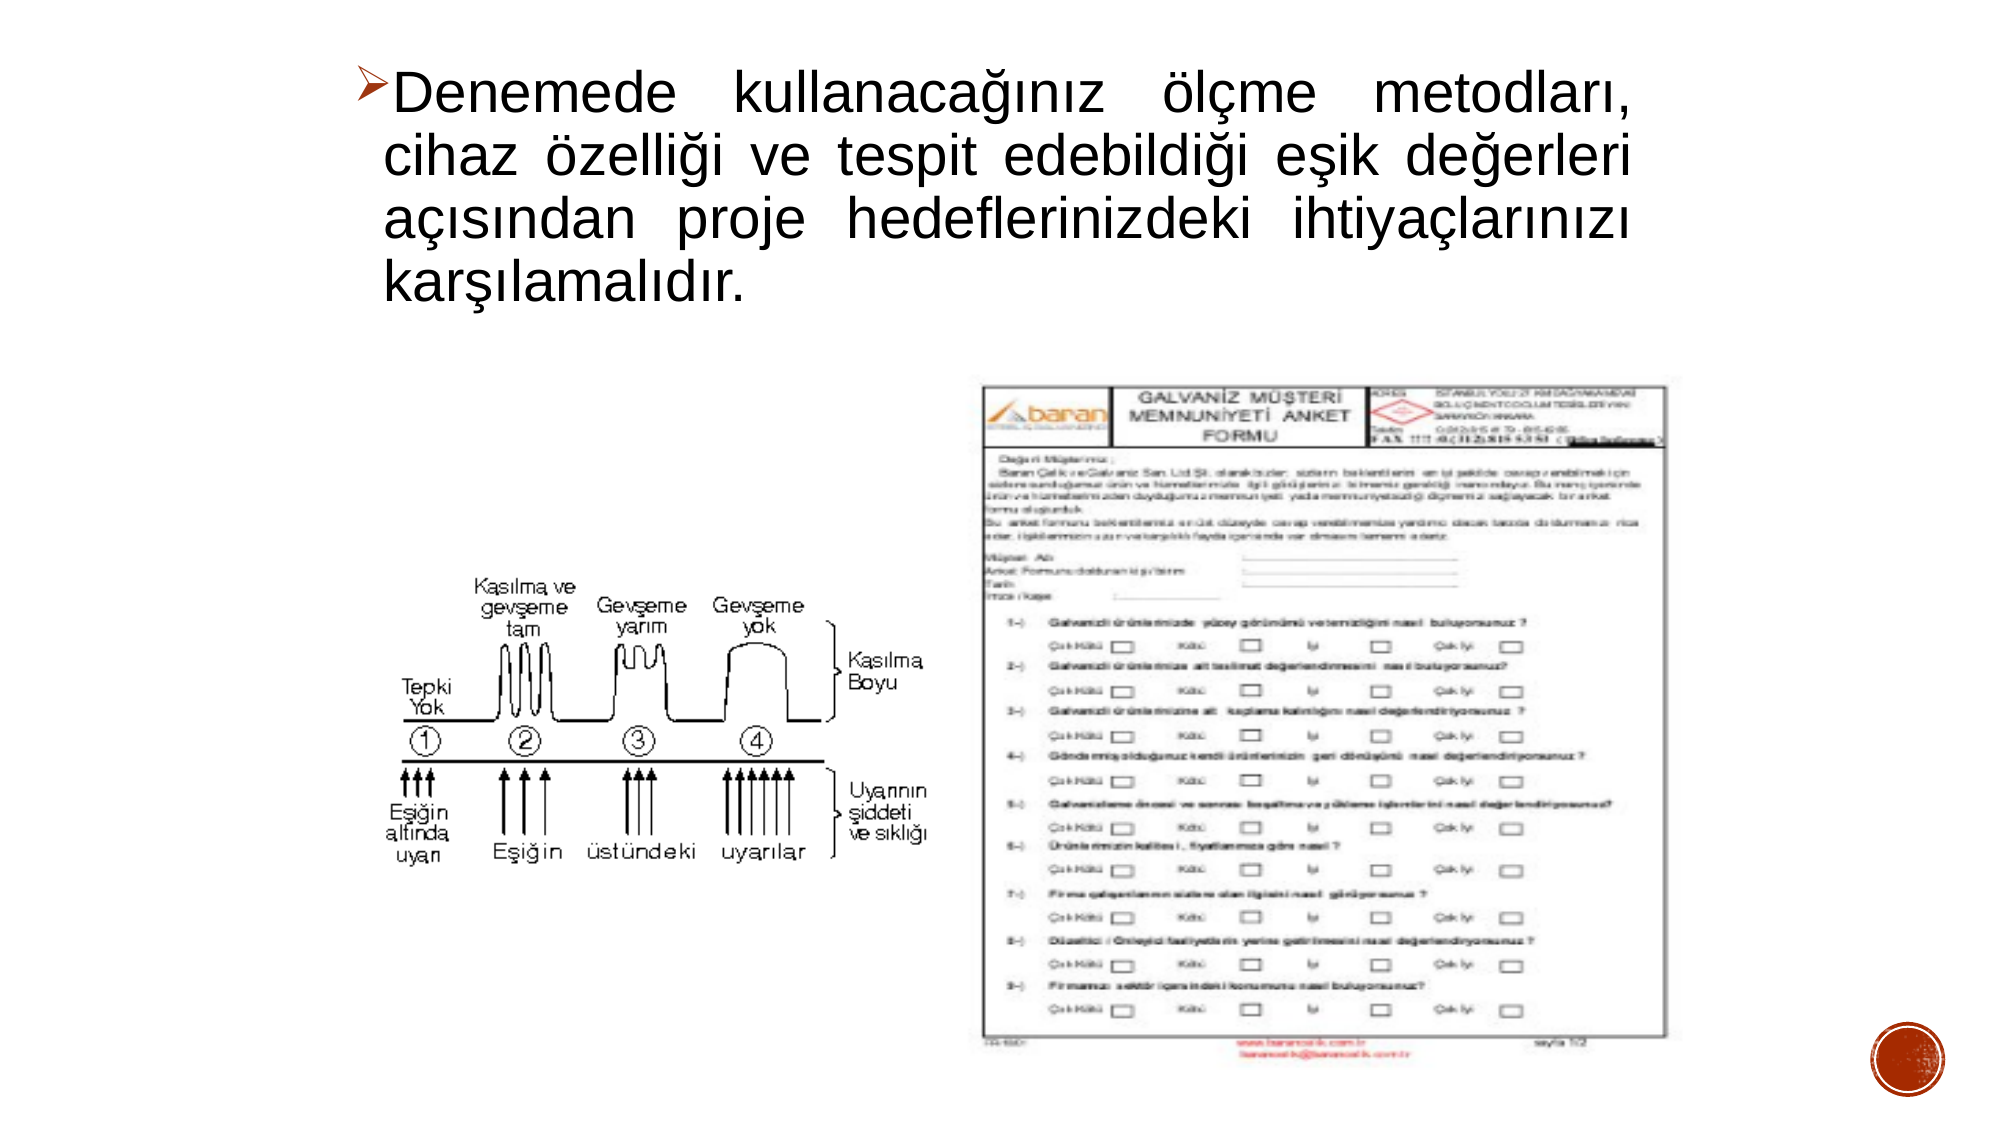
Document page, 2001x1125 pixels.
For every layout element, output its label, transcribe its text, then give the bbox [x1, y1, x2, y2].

picture [385, 572, 931, 870]
list Denemede kullanacağınız ölçme metodları, cihaz özelliği ve tespit edebildiği eşik değerleri açısından proje hedeflerinizdeki ihtiyaçlarınızı karşılamalıdır. [338, 54, 1650, 421]
picture [968, 376, 1700, 1067]
